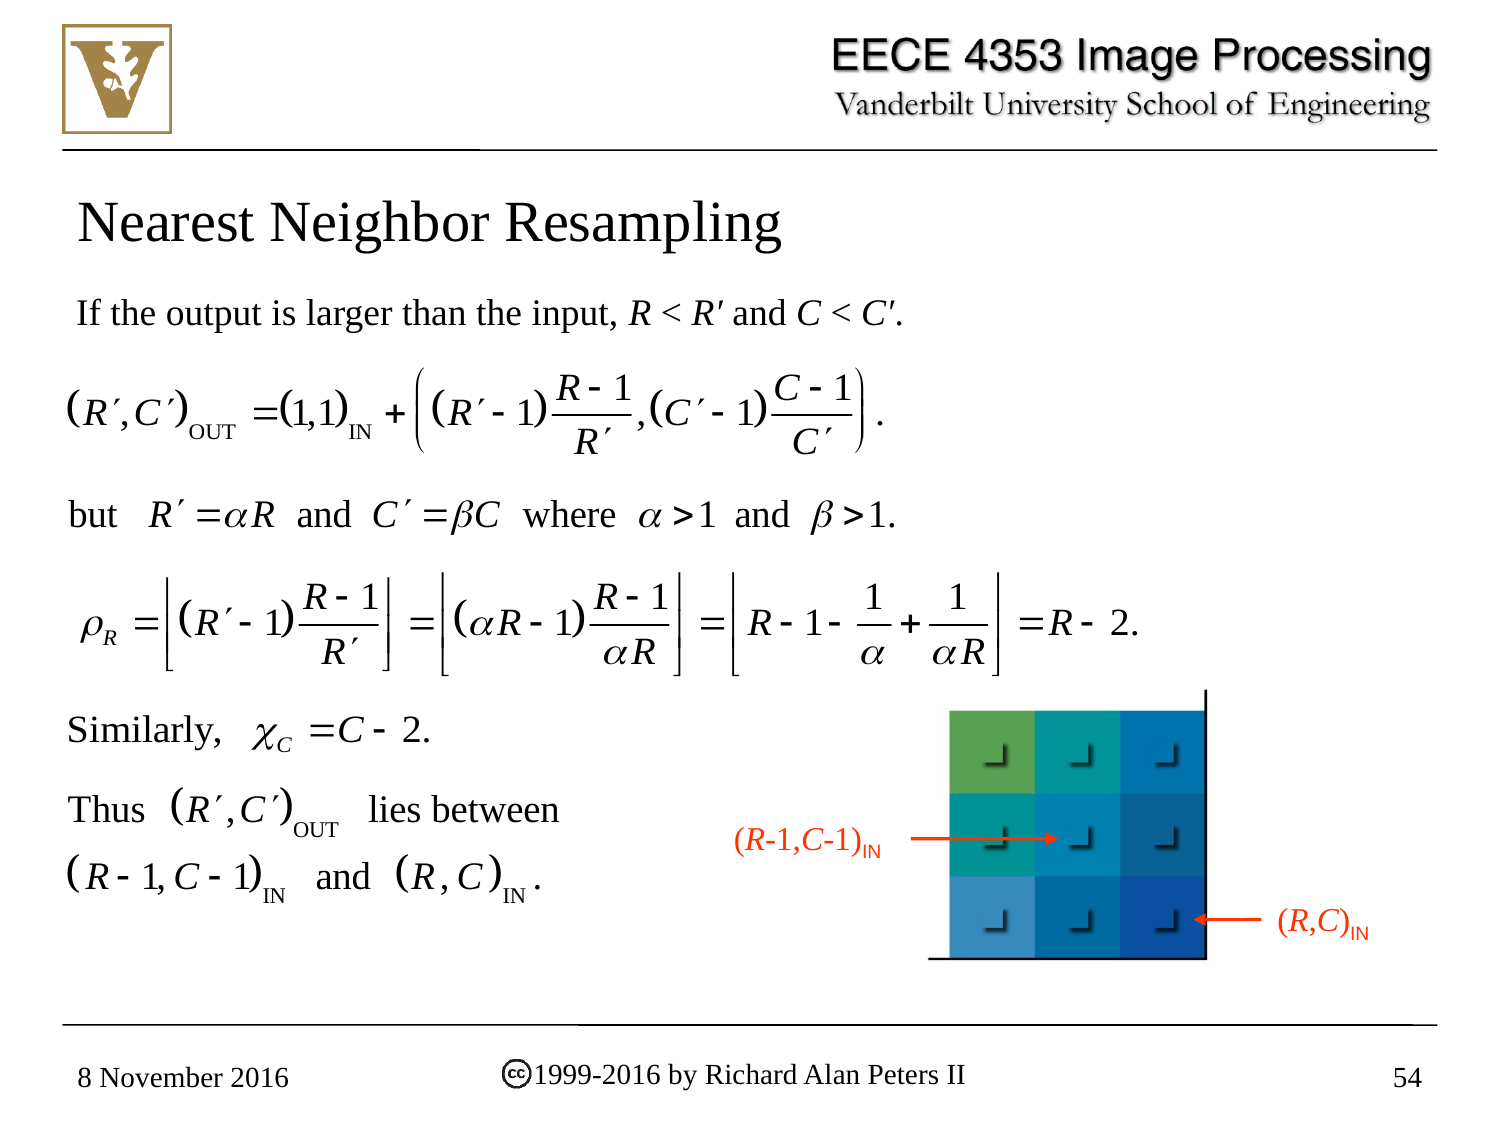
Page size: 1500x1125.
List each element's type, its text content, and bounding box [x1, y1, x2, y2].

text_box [62, 491, 904, 544]
footer 1999-2016 by Richard Alan Peters II [512, 1042, 988, 1103]
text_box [62, 360, 892, 471]
title Nearest Neighbor Resampling [62, 116, 926, 320]
picture [498, 1055, 512, 1091]
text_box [1192, 891, 1388, 947]
picture [826, 25, 1436, 133]
picture [62, 24, 172, 116]
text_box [62, 703, 436, 763]
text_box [62, 563, 1145, 684]
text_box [715, 809, 1059, 865]
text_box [62, 782, 600, 913]
slide_number 54 [1087, 1045, 1438, 1106]
picture [886, 648, 1248, 1001]
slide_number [62, 1045, 413, 1106]
text_box If the output is larger than the input, R < R′ and C < C′. [62, 281, 1154, 340]
picture [1088, 914, 1092, 924]
